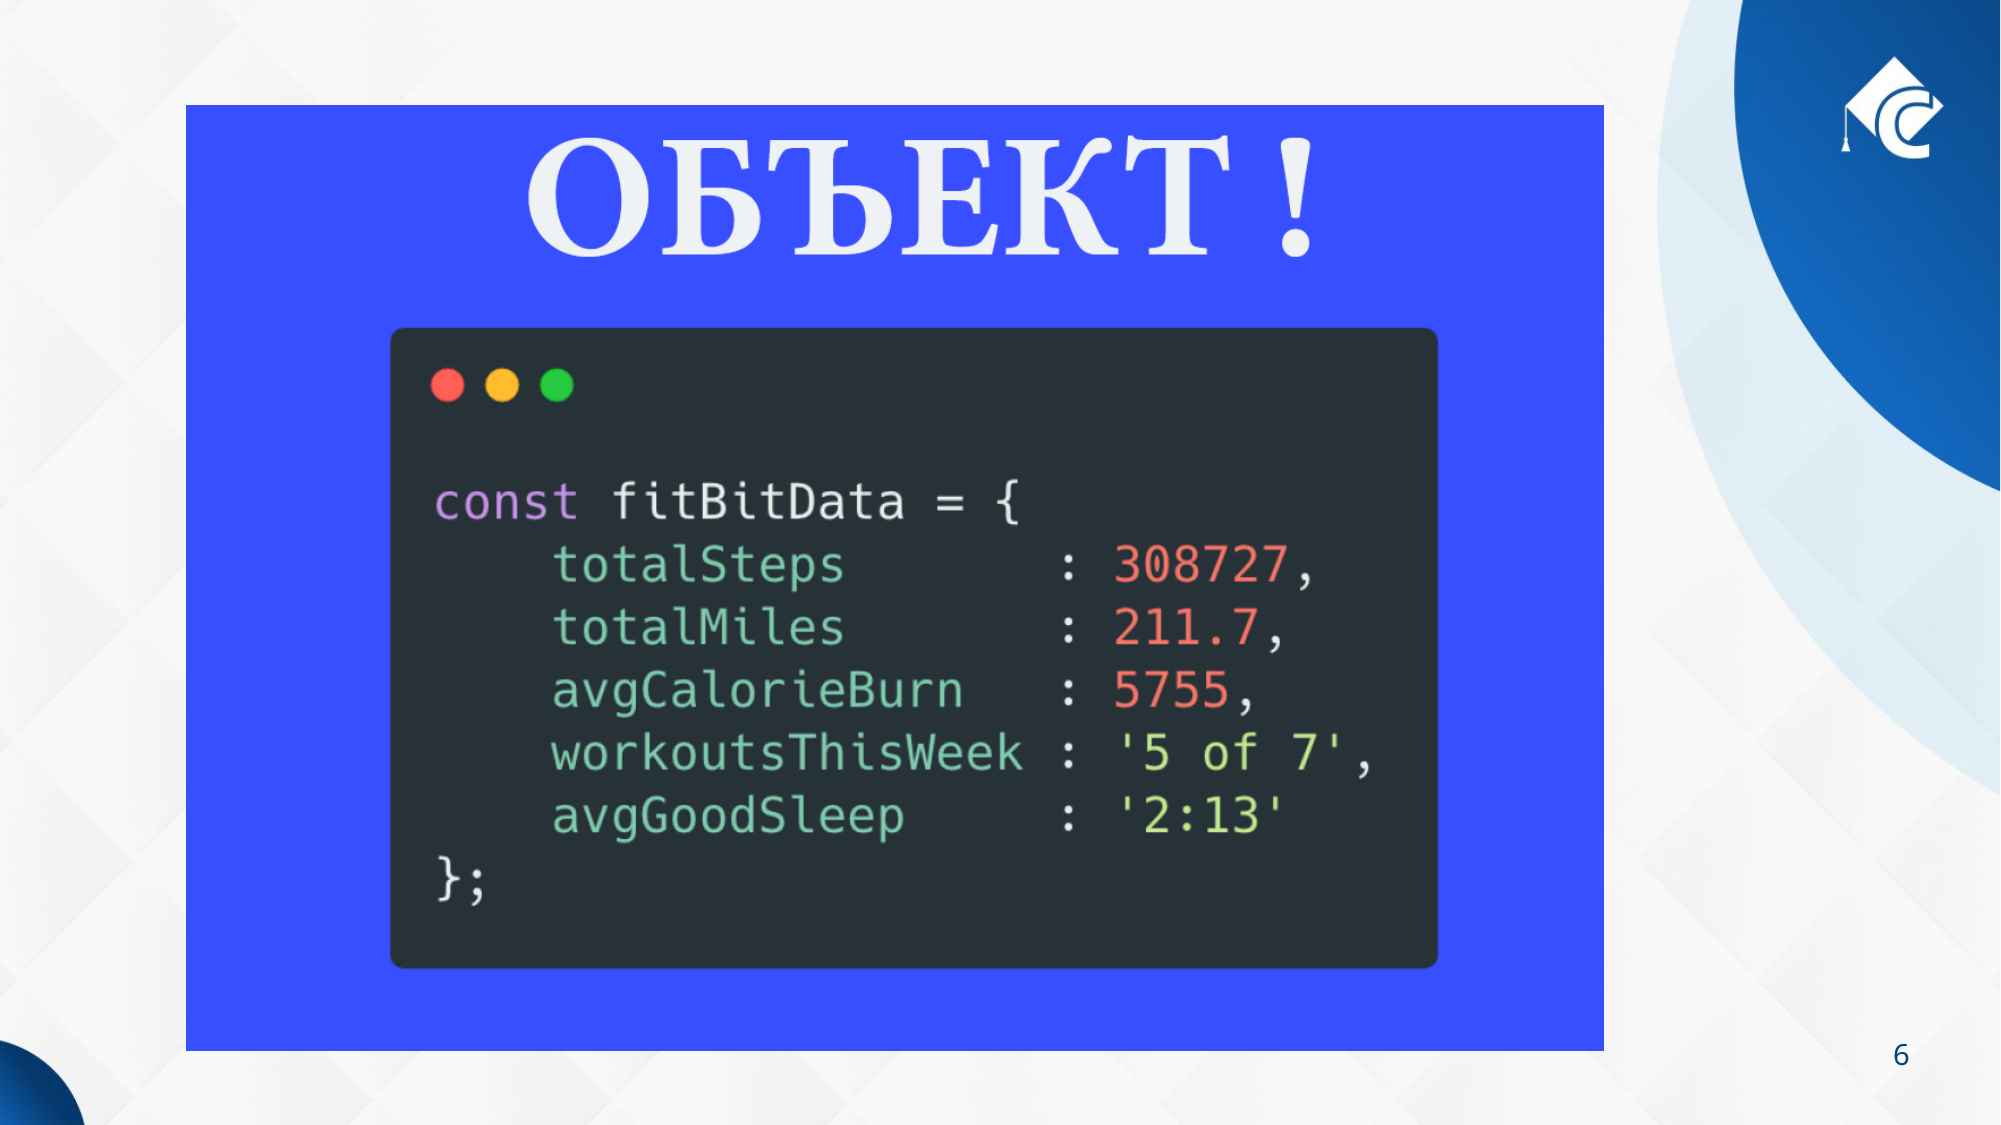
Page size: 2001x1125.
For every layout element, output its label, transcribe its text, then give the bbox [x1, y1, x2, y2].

slide_number 6 [1806, 1026, 1925, 1086]
picture [0, 0, 2001, 1125]
